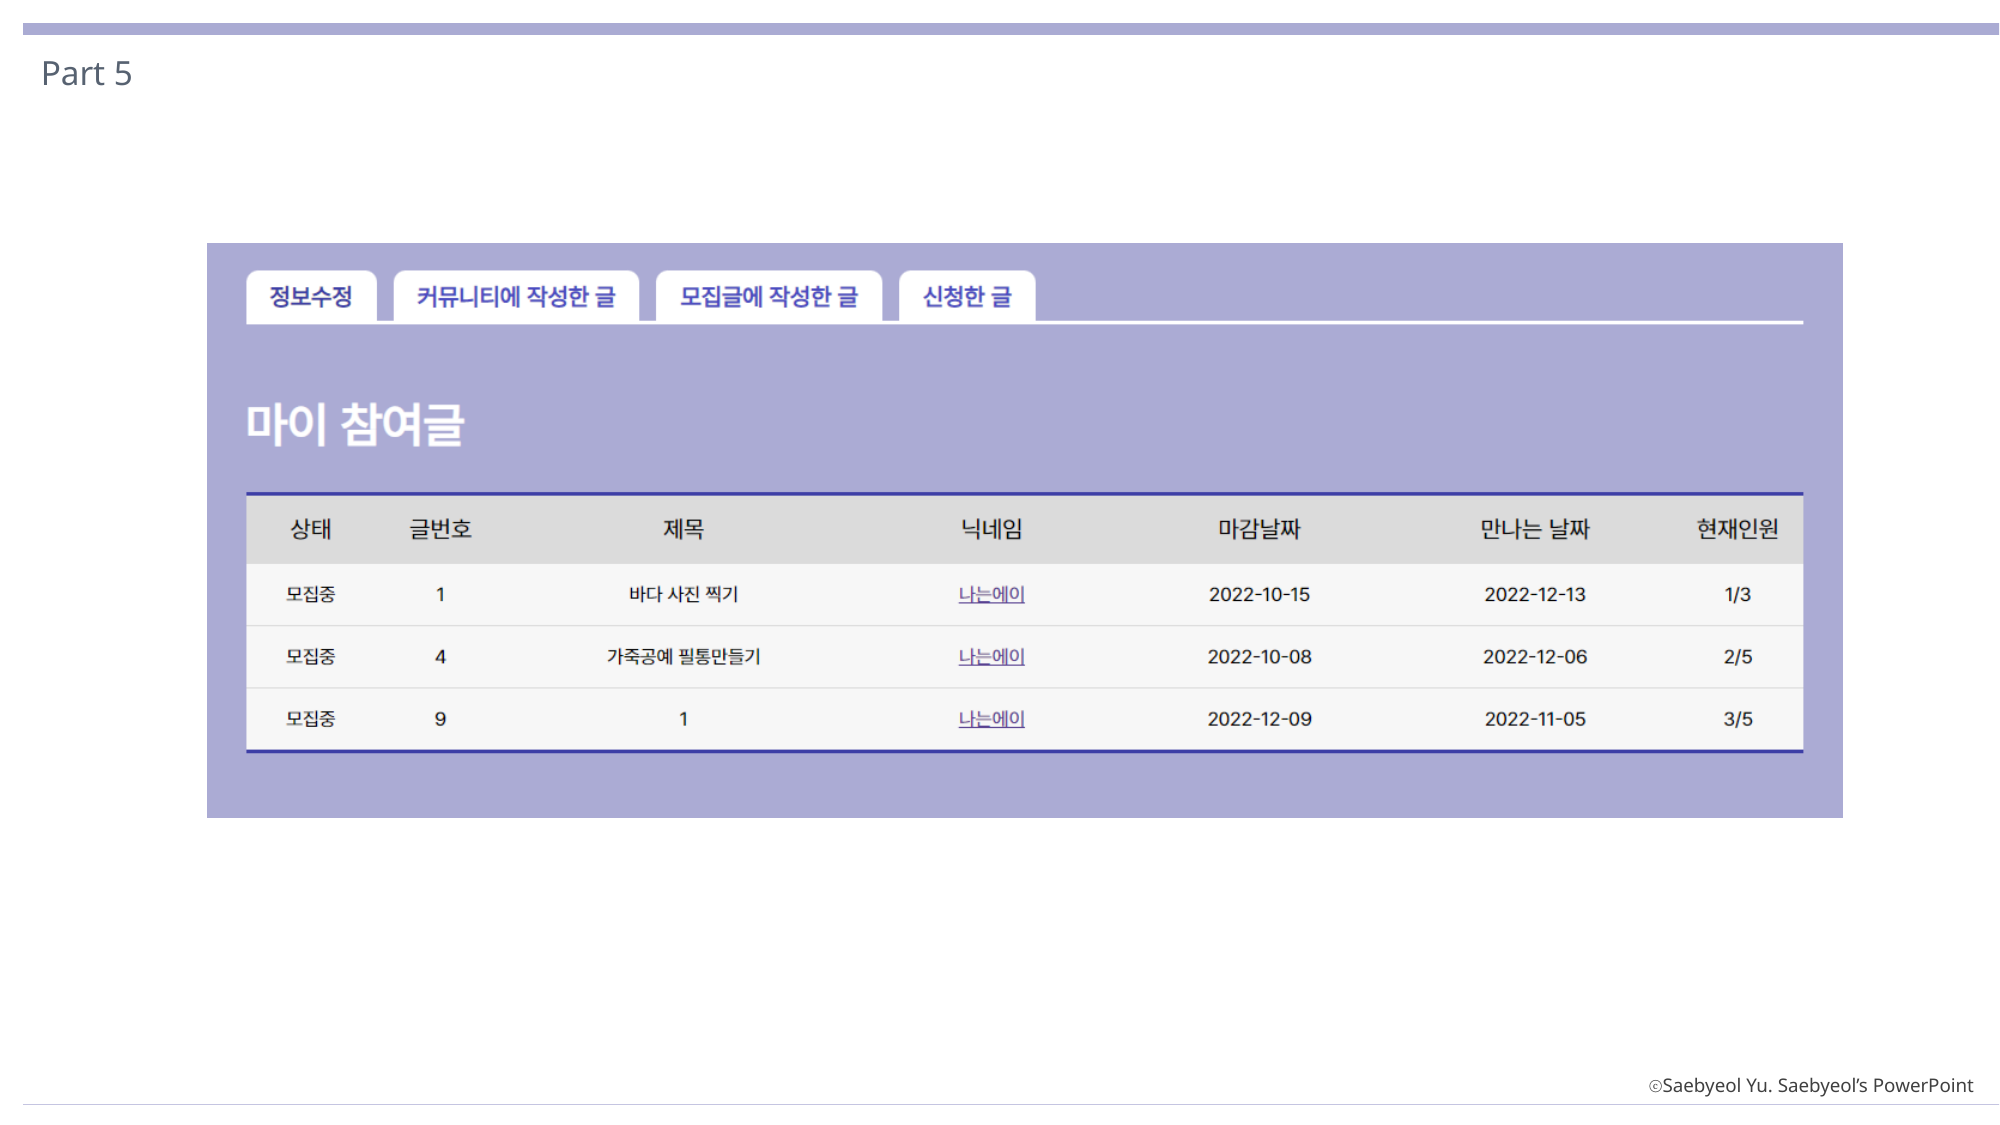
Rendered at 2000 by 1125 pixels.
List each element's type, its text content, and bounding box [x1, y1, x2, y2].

text_box Part 5 [25, 44, 149, 100]
picture [207, 242, 1843, 818]
text_box ⓒSaebyeol Yu. Saebyeol’s PowerPoint [1633, 1065, 1989, 1103]
